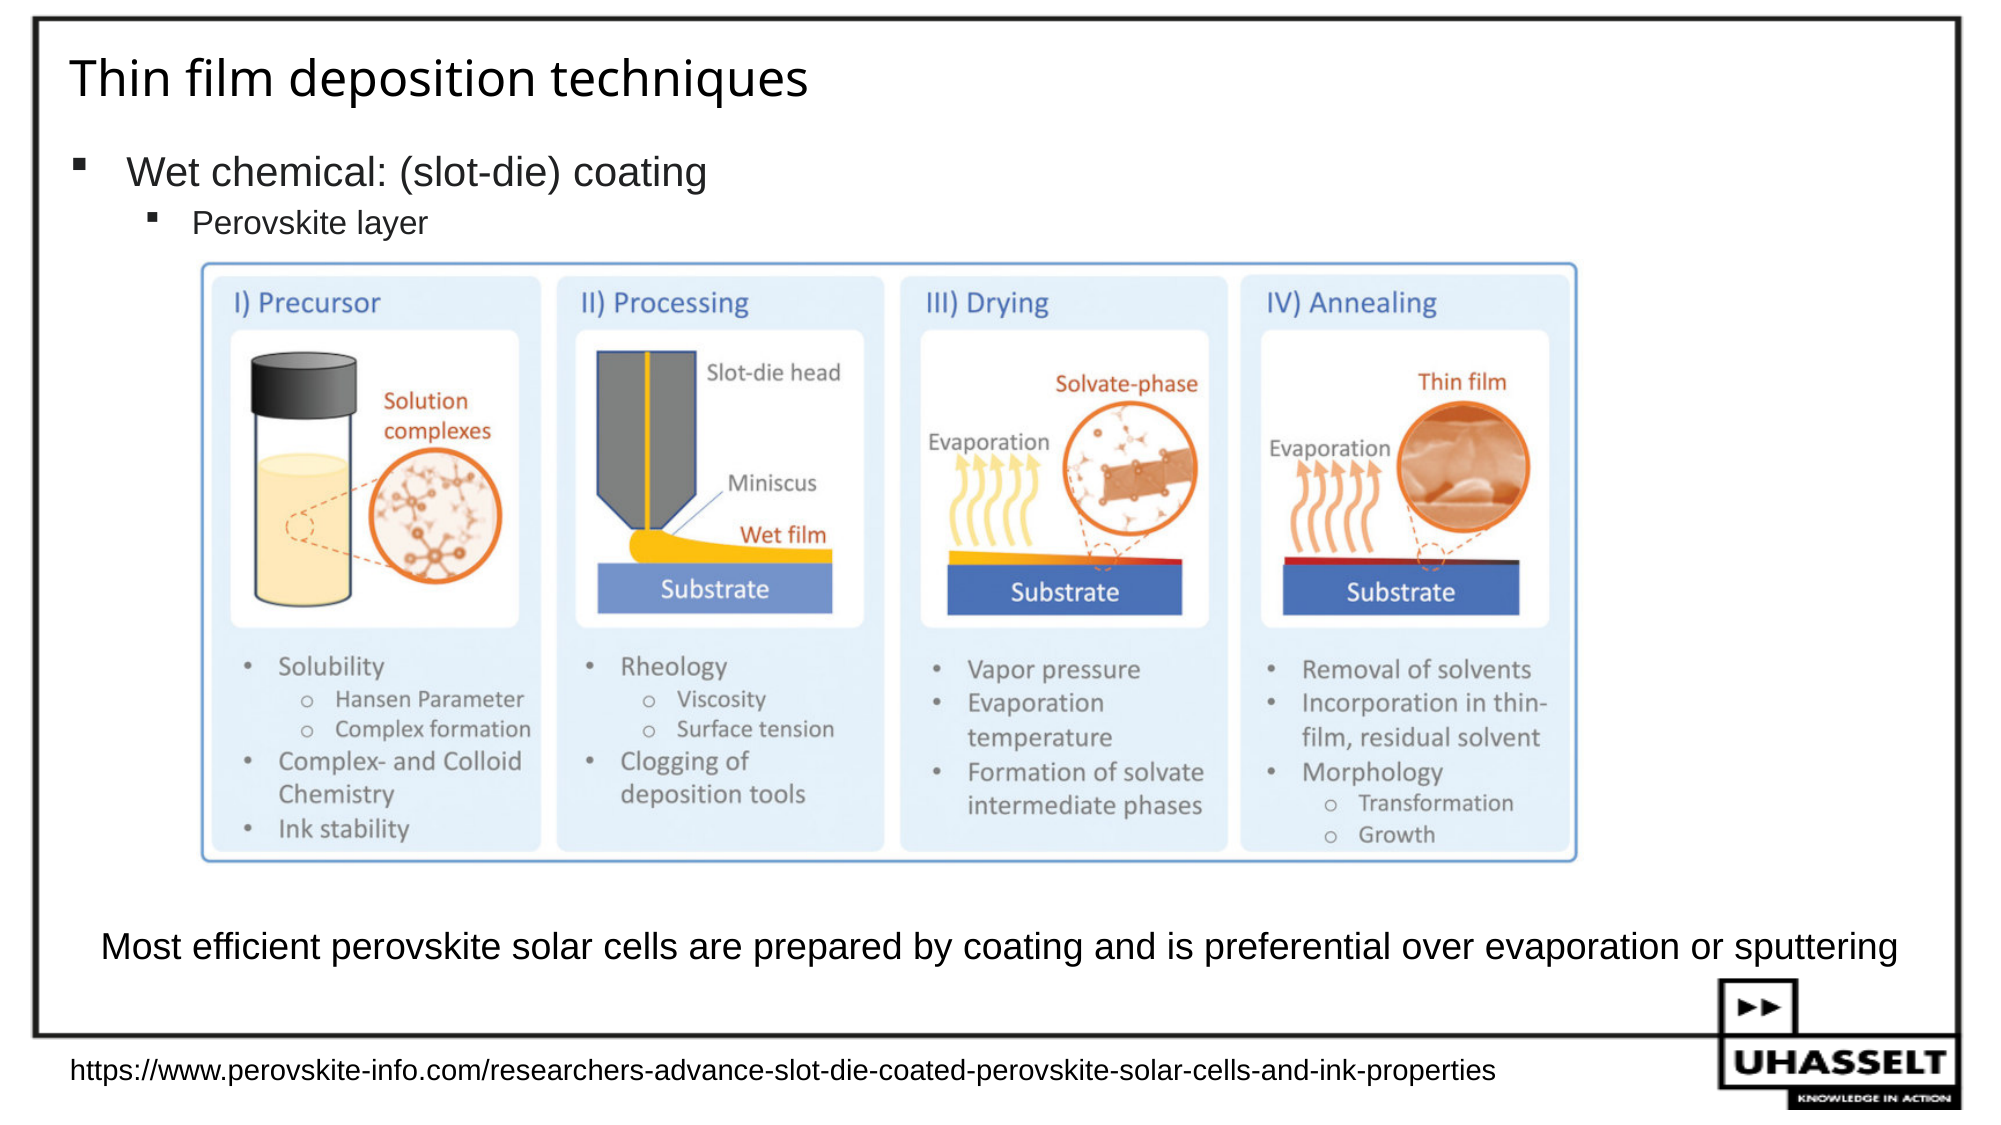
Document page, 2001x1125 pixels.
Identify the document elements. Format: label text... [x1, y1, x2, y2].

picture [27, 12, 1968, 1110]
list Wet chemical: (slot-die) coating Perovskite layer [55, 137, 1945, 965]
title Thin film deposition techniques [55, 30, 1945, 122]
text_box Most efficient perovskite solar cells are prepared by coating and is preferential over evaporation or sputtering [85, 914, 1915, 974]
text_box https://www.perovskite-info.com/researchers-advance-slot-die-coated-perovskite-solar-cells-and-ink-properties [55, 1043, 1662, 1094]
